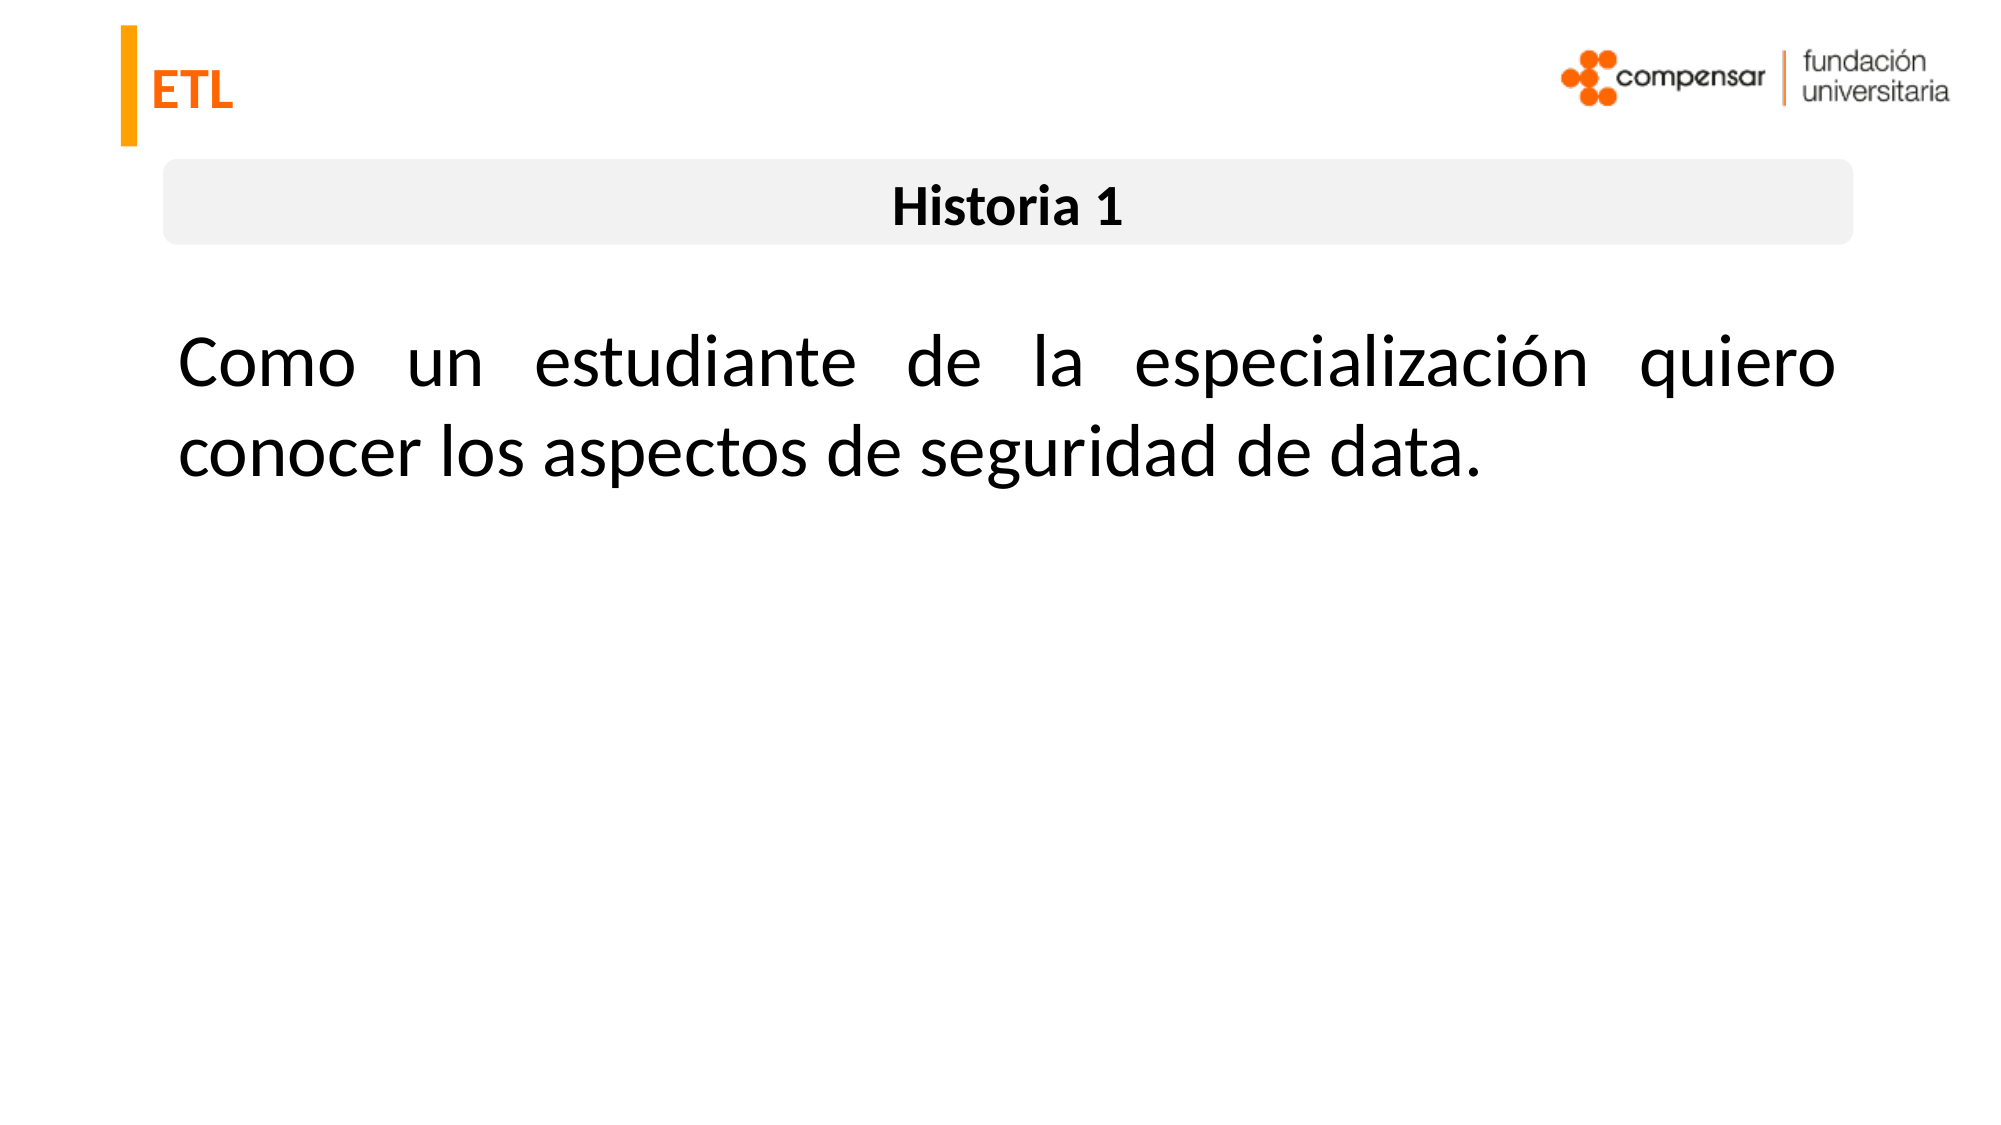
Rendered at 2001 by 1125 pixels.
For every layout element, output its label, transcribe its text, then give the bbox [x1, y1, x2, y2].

list Como un estudiante de la especialización quiero conocer los aspectos de seguridad de data. [163, 303, 1854, 1014]
text_box ETL [138, 42, 857, 128]
text_box Historia 1 [162, 157, 1855, 246]
text_box [120, 24, 138, 147]
picture [1543, 32, 1971, 125]
